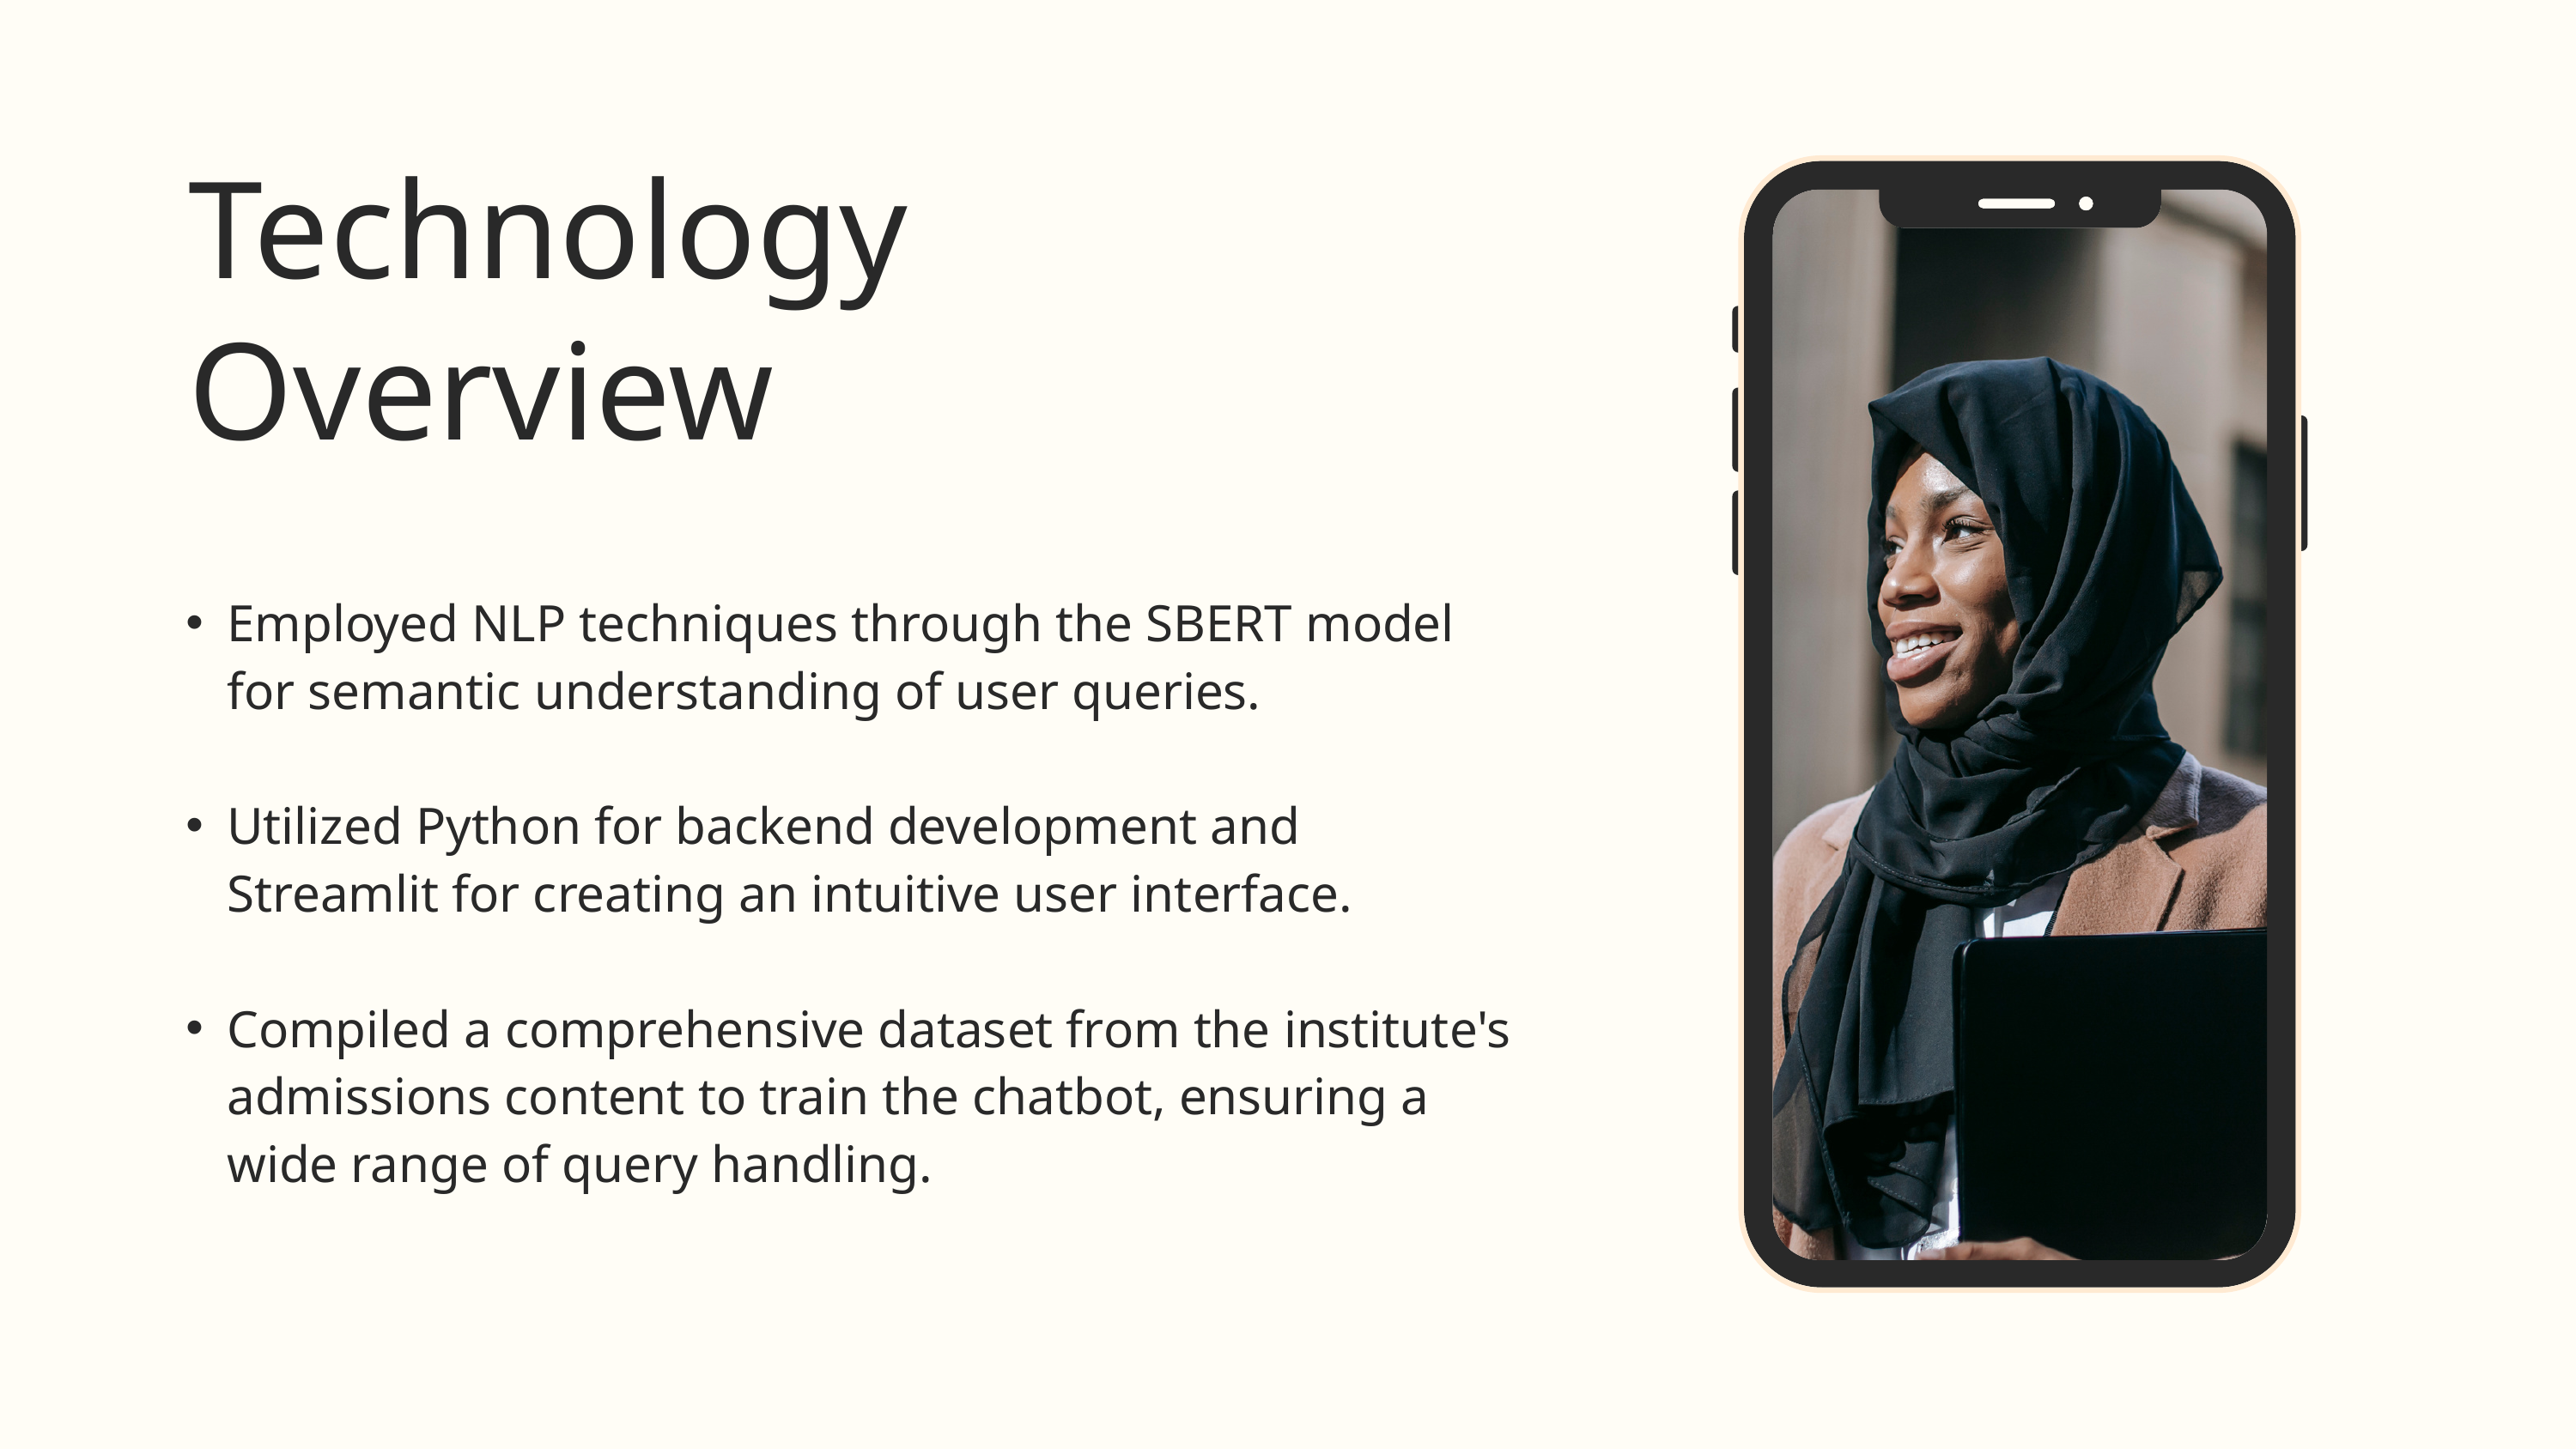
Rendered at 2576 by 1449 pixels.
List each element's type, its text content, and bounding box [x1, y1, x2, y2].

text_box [1732, 155, 2308, 1294]
text_box Technology Overview [188, 144, 1261, 467]
text_box Employed NLP techniques through the SBERT model for semantic understanding of user queries. Utilized Python for backend development and Streamlit for creating an intuitive user interface. Compiled a comprehensive dataset from the institute's admissions content to train the chatbot, ensuring a wide range of query handling. [144, 584, 1520, 1260]
